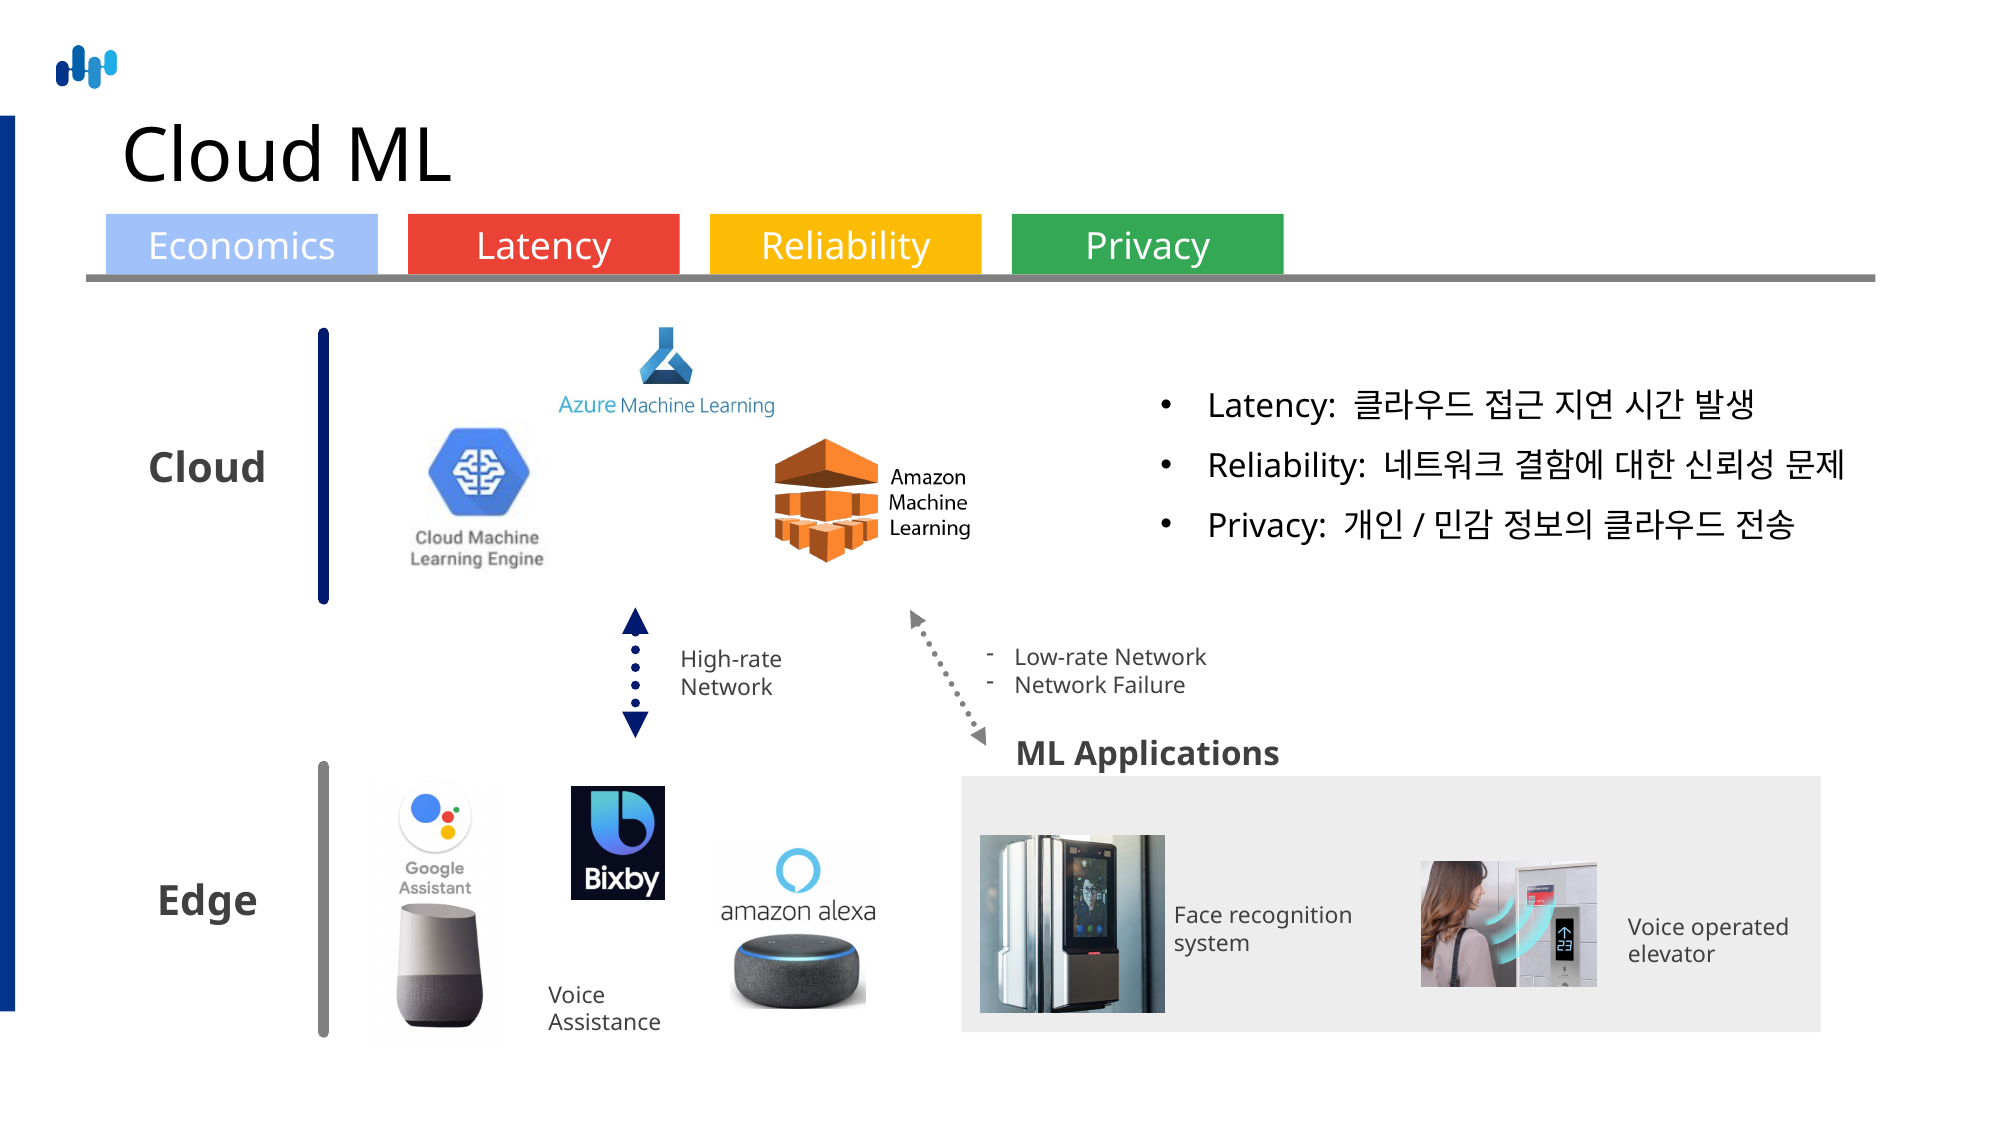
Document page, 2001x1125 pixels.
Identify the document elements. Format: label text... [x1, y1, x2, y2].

text_box Cloud ML [106, 99, 1690, 204]
text_box Latency: 클라우드 접근 지연 시간 발생 Reliability: 네트워크 결함에 대한 신뢰성 문제 Privacy: 개인/민감 정보의 클라우드 전송 [1145, 356, 1908, 551]
text_box Edge [109, 866, 306, 932]
text_box [86, 274, 1876, 282]
picture [371, 777, 506, 1048]
text_box Voice operated elevator [1613, 904, 1834, 975]
picture [56, 45, 117, 89]
text_box Voice Assistance [533, 973, 754, 1043]
text_box Privacy [1011, 213, 1284, 275]
text_box Cloud [109, 432, 306, 498]
picture [980, 835, 1165, 1013]
text_box Reliability [710, 213, 982, 275]
picture [773, 437, 973, 564]
picture [571, 786, 665, 900]
picture [730, 932, 866, 1009]
text_box [961, 776, 1821, 1033]
picture [715, 842, 881, 926]
text_box Latency [408, 213, 680, 275]
text_box Face recognition system [1165, 893, 1379, 963]
text_box Low-rate Network Network Failure [987, 635, 1245, 706]
picture [1421, 861, 1597, 987]
text_box High-rate Network [665, 637, 839, 708]
text_box [0, 115, 16, 1012]
picture [393, 323, 782, 575]
text_box Economics [106, 213, 378, 275]
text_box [910, 609, 987, 746]
text_box ML Applications [940, 724, 1356, 779]
